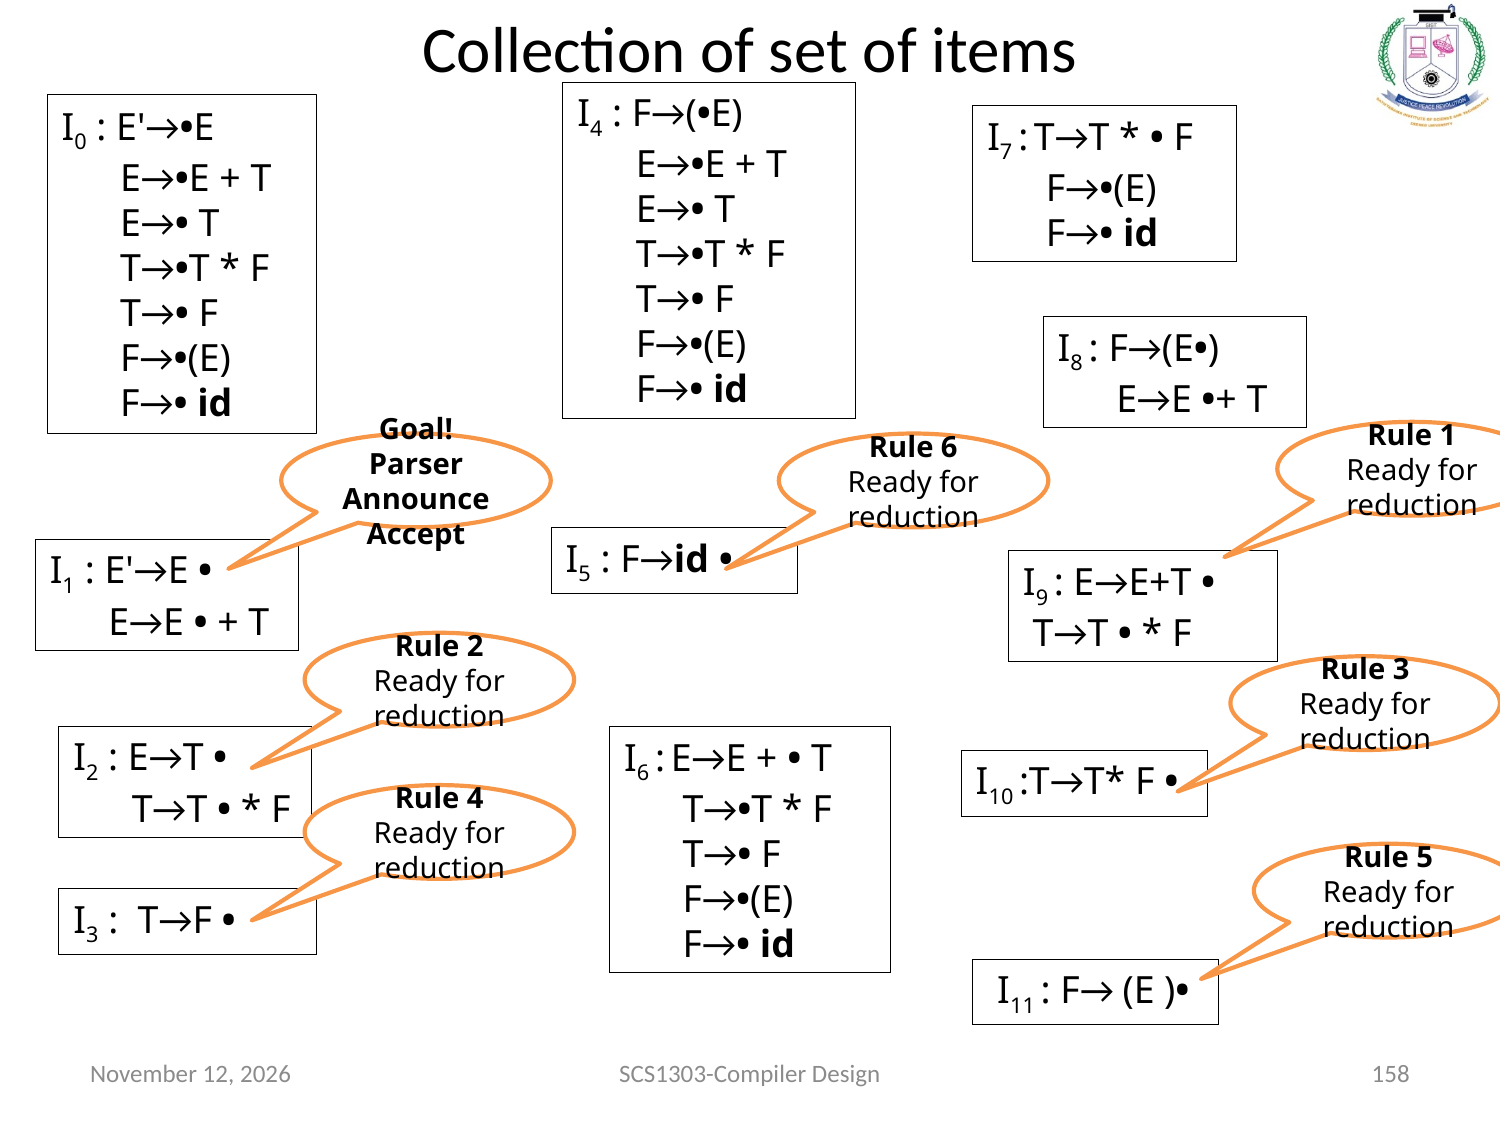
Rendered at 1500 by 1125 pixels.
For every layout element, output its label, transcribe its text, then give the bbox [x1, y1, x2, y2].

text_box Rule 3 Ready for reduction [1175, 654, 1500, 794]
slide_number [75, 1042, 425, 1103]
text_box I6 : E→E + • T T→•T * F T→• F F→•(E) F→• id [609, 726, 891, 973]
text_box I3 : T→F • [58, 888, 317, 955]
text_box I7 : T→T * • F F→•(E) F→• id [972, 105, 1236, 262]
text_box Goal! Parser Announce Accept [226, 431, 553, 571]
text_box I10 :T→T* F • [960, 749, 1207, 816]
text_box Rule 4 Ready for reduction [249, 782, 577, 923]
text_box Rule 5 Ready for reduction [1199, 841, 1500, 982]
text_box I9 : E→E+T • T→T • * F [1008, 550, 1278, 662]
text_box Rule 2 Ready for reduction [249, 630, 577, 771]
text_box I4 : F→(•E) E→•E + T E→• T T→•T * F T→• F F→•(E) F→• id [562, 81, 856, 418]
footer SCS1303-Compiler Design [512, 1042, 988, 1103]
text_box I2 : E→T • T→T • * F [58, 725, 312, 837]
text_box I5 : F→id • [550, 527, 797, 594]
slide_number 158 [1074, 1042, 1425, 1103]
text_box I0 : E'→•E E→•E + T E→• T T→•T * F T→• F F→•(E) F→• id [45, 92, 318, 436]
text_box I8 : F→(E•) E→E •+ T [1042, 316, 1307, 428]
text_box I11 : F→ (E )• [972, 958, 1219, 1025]
text_box Rule 1 Ready for reduction [1222, 419, 1500, 560]
text_box I1 : E'→E • E→E • + T [35, 538, 299, 650]
title Collection of set of items [75, 0, 1425, 94]
text_box Rule 6 Ready for reduction [723, 431, 1051, 571]
picture [1361, 0, 1500, 129]
